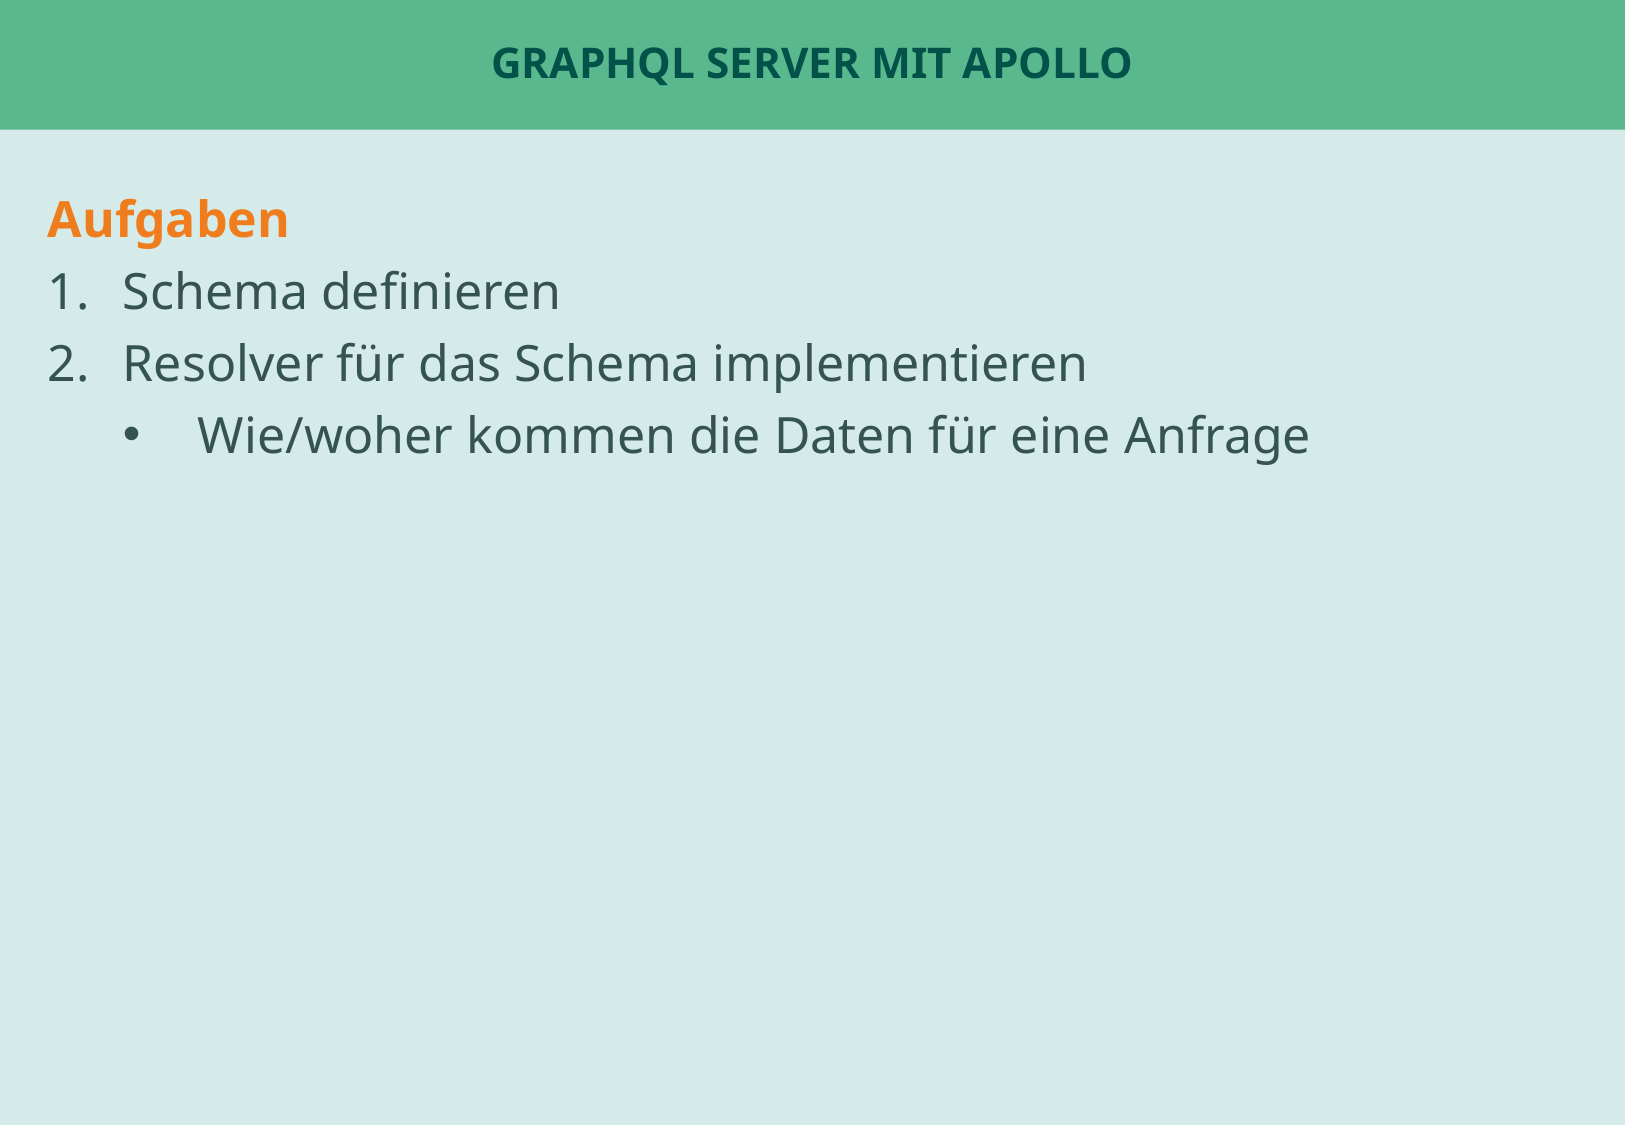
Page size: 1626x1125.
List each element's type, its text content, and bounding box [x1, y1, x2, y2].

title GraphQL Server mit Apollo [0, 0, 1625, 130]
text_box Aufgaben Schema definieren Resolver für das Schema implementieren Wie/woher kommen die Daten für eine Anfrage [33, 168, 1592, 471]
